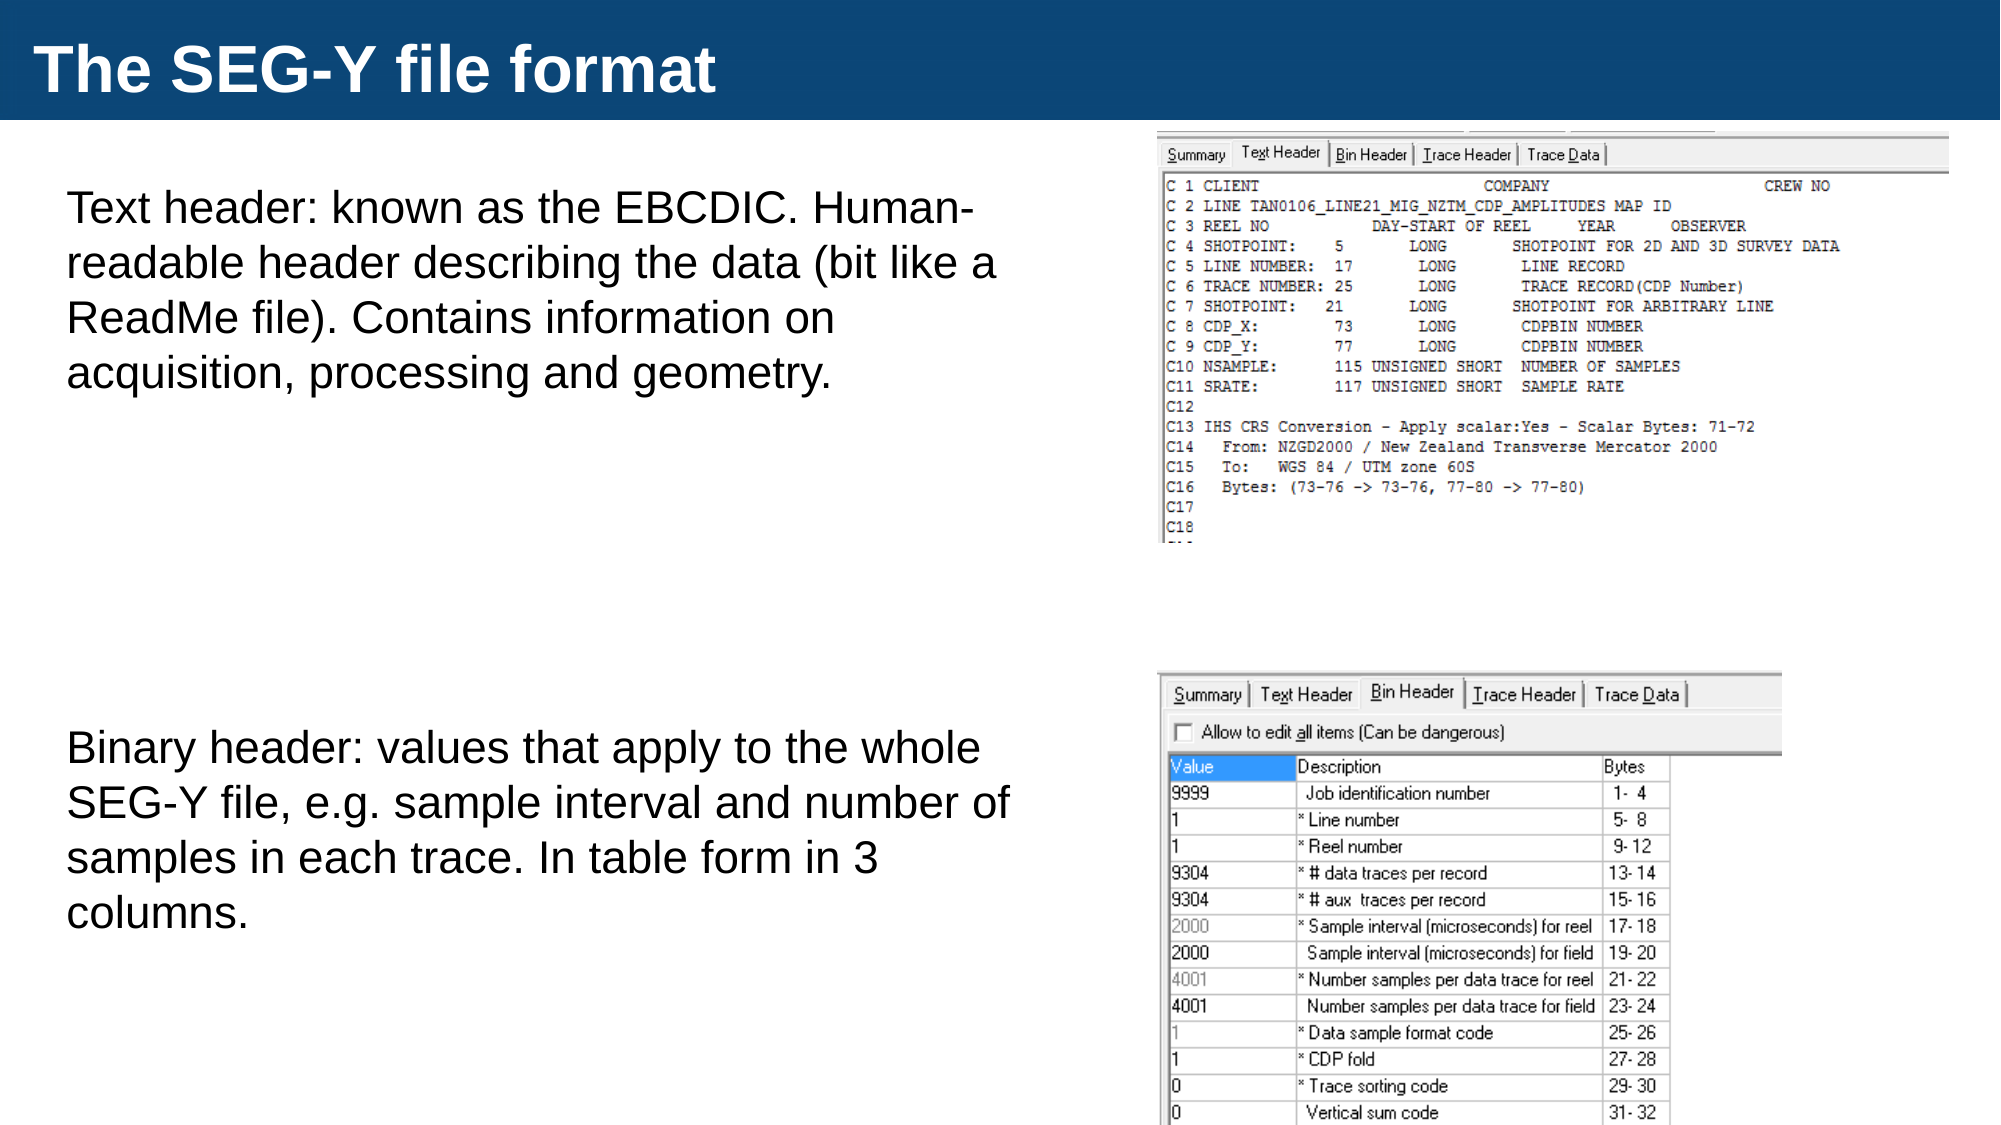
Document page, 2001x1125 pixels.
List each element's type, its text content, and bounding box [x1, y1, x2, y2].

picture [1156, 130, 1949, 543]
text_box The SEG-Y file format [19, 18, 1489, 93]
picture [1156, 670, 1783, 1125]
text_box Text header: known as the EBCDIC. Human-readable header describing the data (bit like a ReadMe file). Contains information on acquisition, processing and geometry. Binary header: values that apply to the whole SEG-Y file, e.g. sample interval and number of samples in each trace. In table form in 3 columns. [51, 170, 1066, 1125]
picture [0, 0, 2000, 120]
